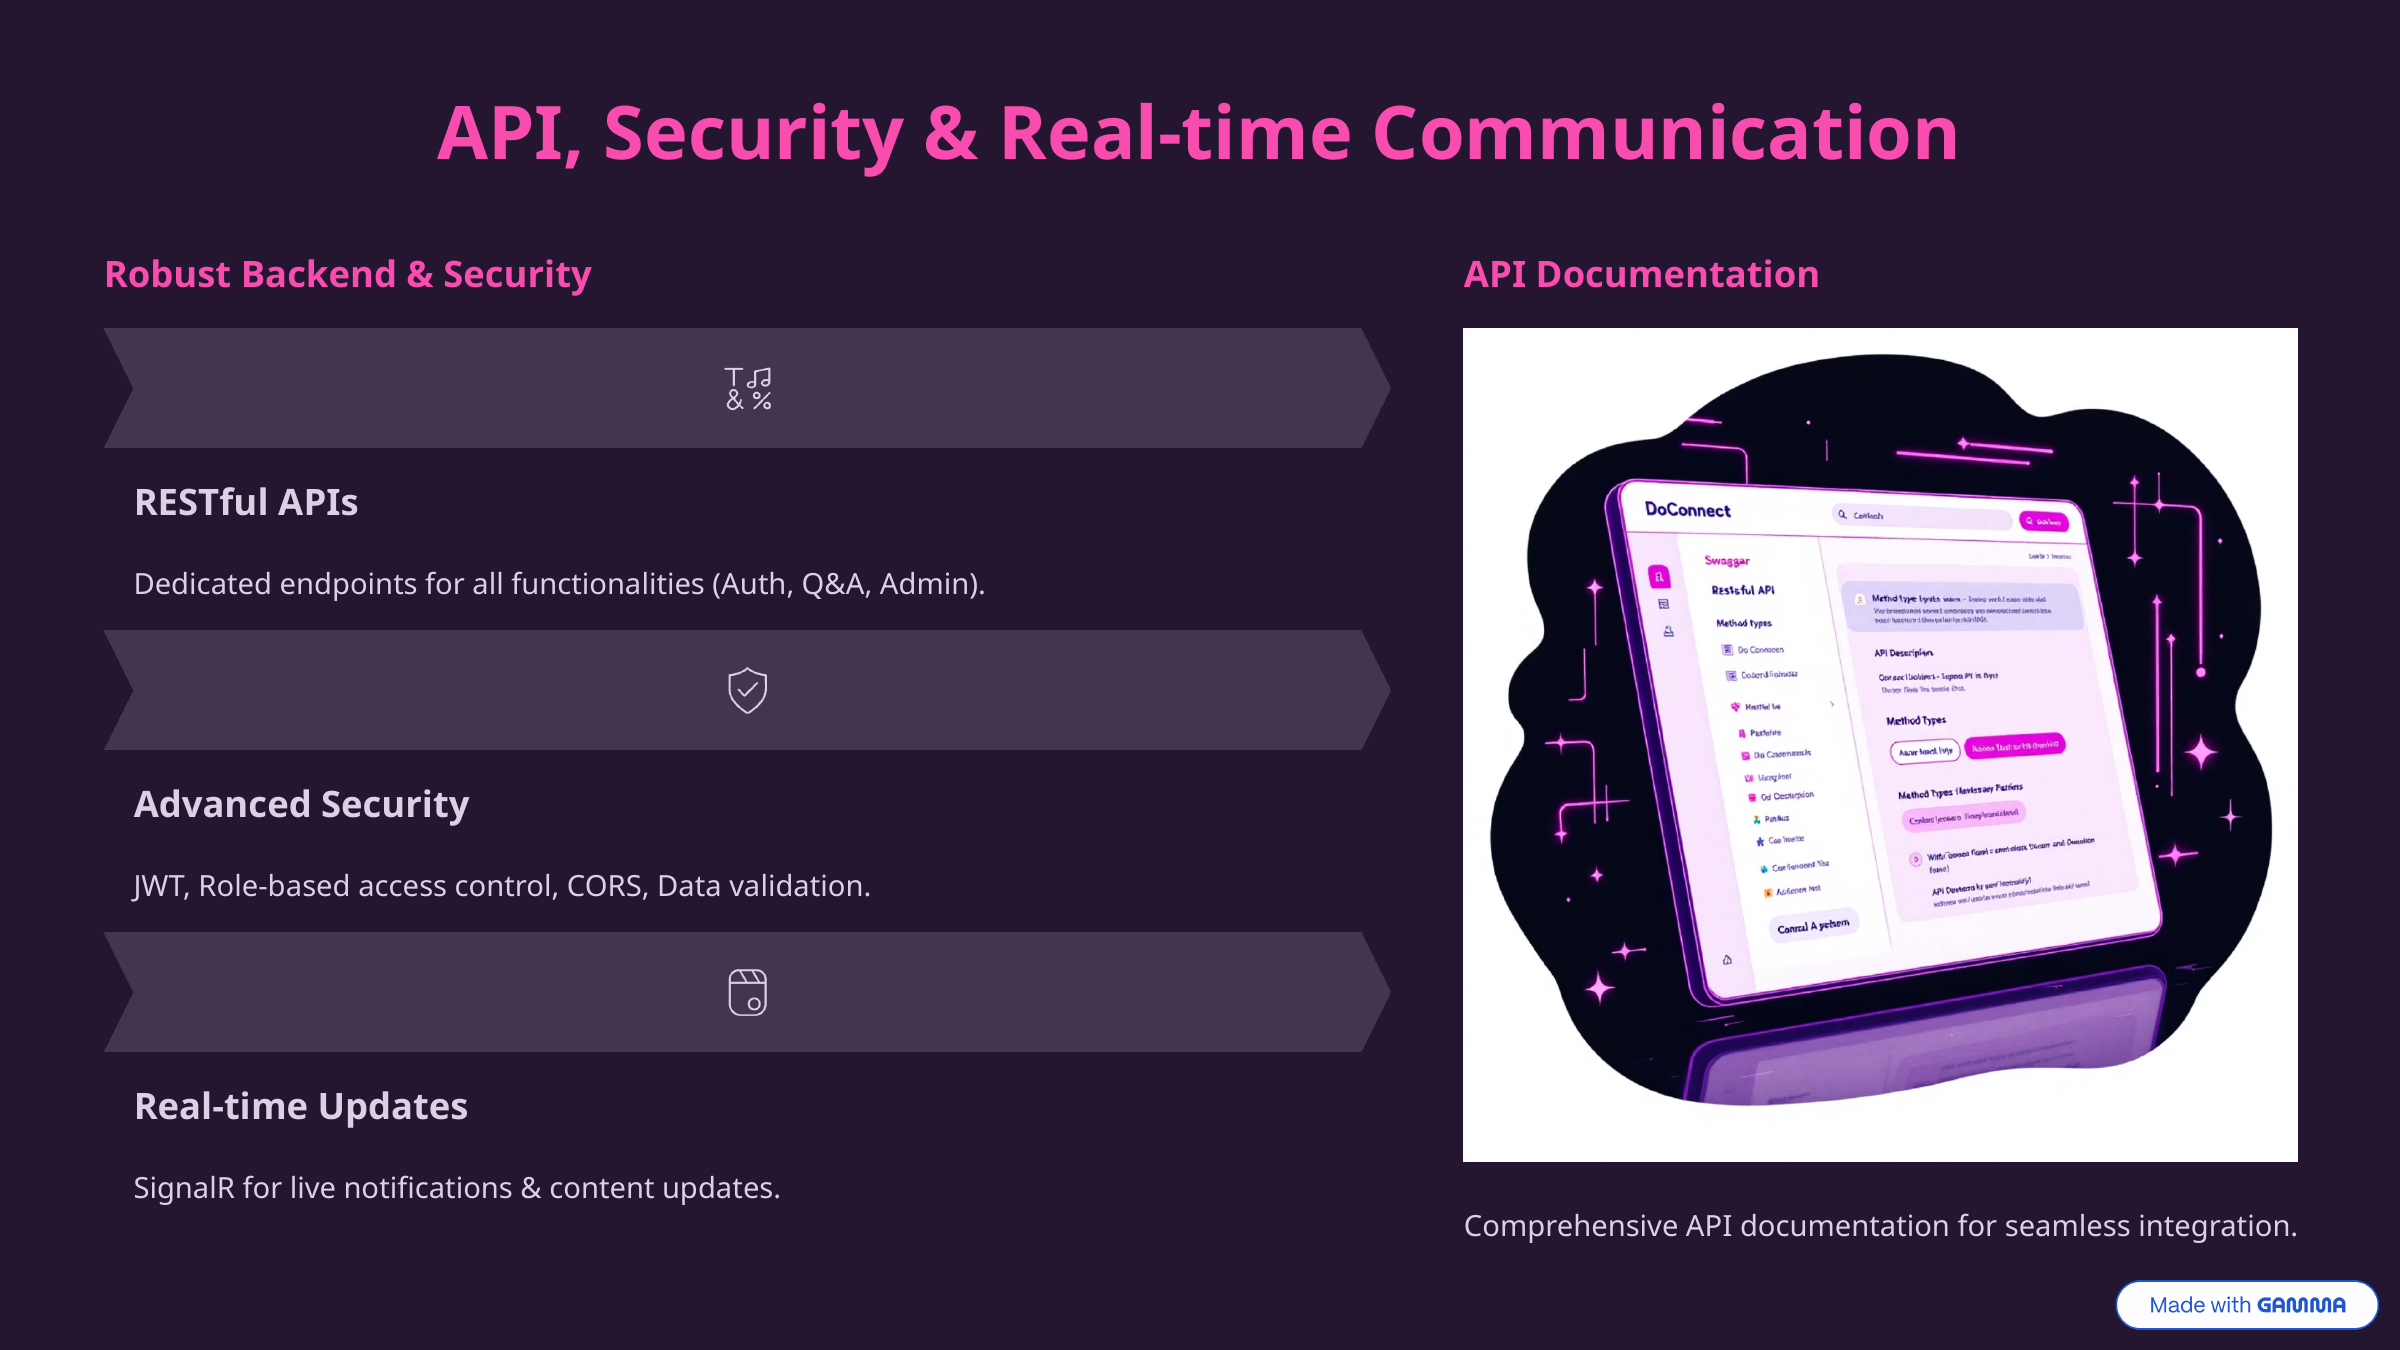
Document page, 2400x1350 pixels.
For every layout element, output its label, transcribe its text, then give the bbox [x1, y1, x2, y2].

text_box JWT, Role-based access control, CORS, Data validation. [133, 855, 1361, 903]
picture [103, 932, 1391, 1052]
text_box Advanced Security [133, 779, 506, 826]
text_box Dedicated endpoints for all functionalities (Auth, Q&A, Admin). [133, 553, 1361, 601]
text_box RESTful APIs [133, 477, 506, 524]
text_box API, Security & Real-time Communication [475, 81, 1924, 175]
picture [1463, 328, 2298, 1163]
text_box Comprehensive API documentation for seamless integration. [1463, 1195, 2298, 1243]
text_box Real-time Updates [133, 1081, 506, 1128]
picture [103, 328, 1391, 448]
picture [2106, 1271, 2389, 1339]
picture [103, 630, 1391, 750]
text_box SignalR for live notifications & content updates. [133, 1157, 1361, 1205]
text_box API Documentation [1463, 248, 1836, 296]
text_box Robust Backend & Security [103, 248, 569, 296]
